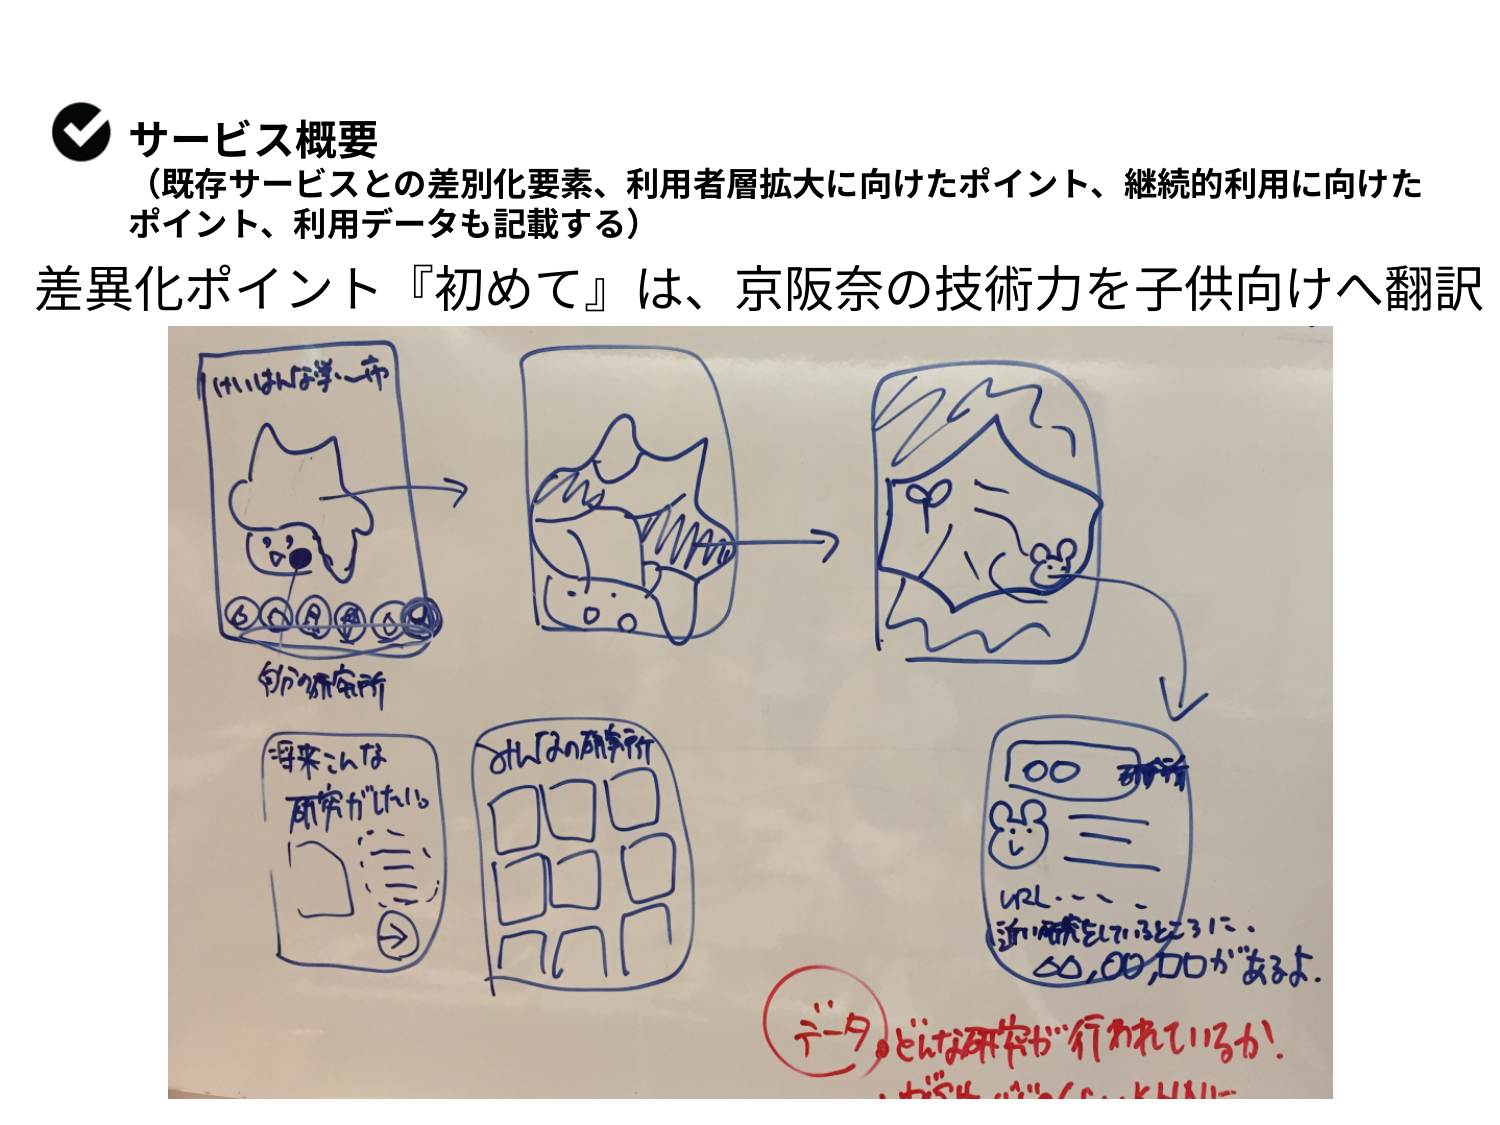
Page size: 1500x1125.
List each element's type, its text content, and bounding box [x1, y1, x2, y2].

picture [38, 89, 125, 175]
text_box サービス概要 （既存サービスとの差別化要素、利用者層拡大に向けたポイント、継続的利用に向けたポイント、利用データも記載する） [113, 106, 1471, 250]
text_box 差異化ポイント『初めて』は、京阪奈の技術力を子供向けへ翻訳 [19, 250, 1499, 326]
picture [168, 325, 1333, 1099]
